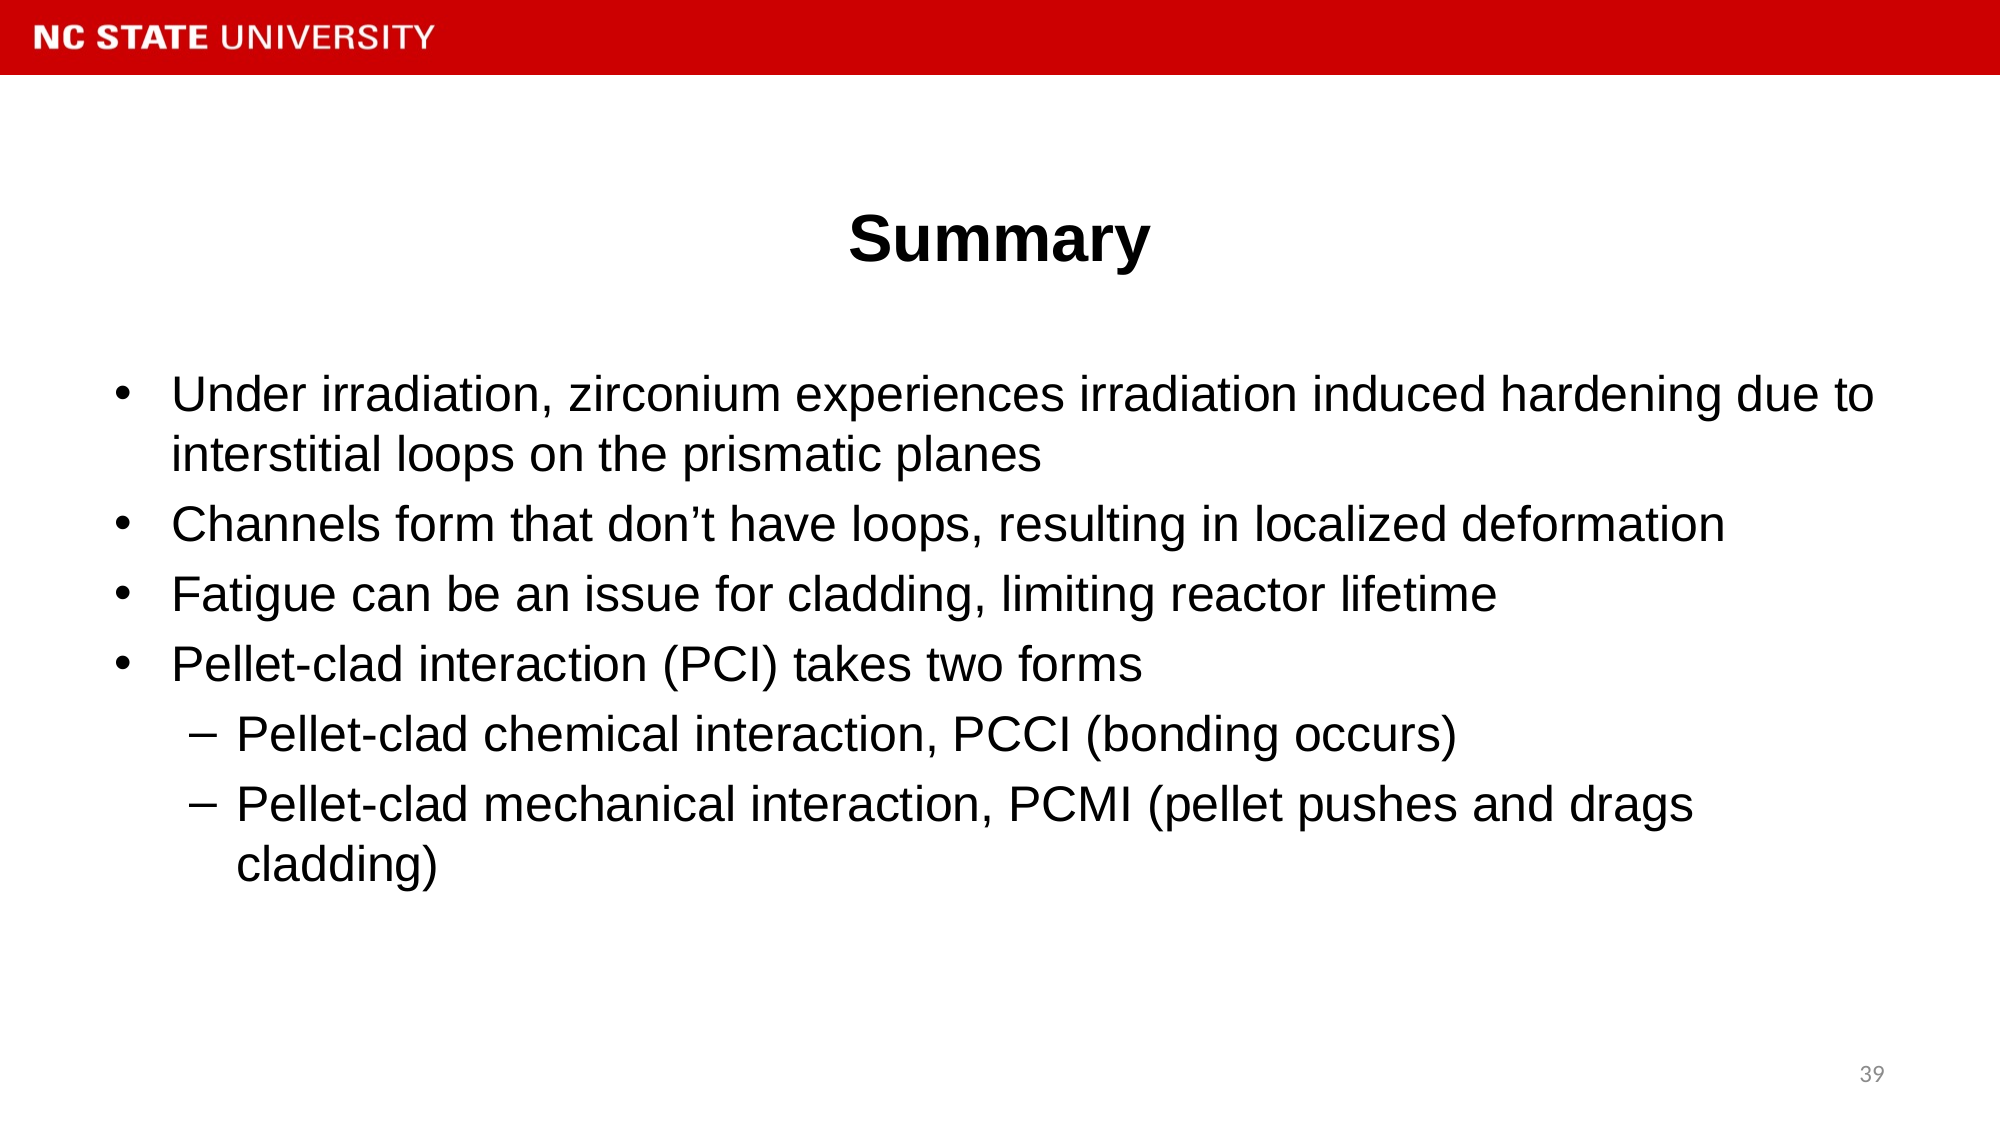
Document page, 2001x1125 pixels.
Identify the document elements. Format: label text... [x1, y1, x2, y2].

list Under irradiation, zirconium experiences irradiation induced hardening due to interstitial loops on the prismatic planes Channels form that don’t have loops, resulting in localized deformation Fatigue can be an issue for cladding, limiting reactor lifetime Pellet-clad interaction (PCI) takes two forms Pellet-clad chemical interaction, PCCI (bonding occurs) Pellet-clad mechanical interaction, PCMI (pellet pushes and drags cladding) [99, 354, 1900, 1005]
slide_number 39 [1433, 1042, 1900, 1103]
title Summary [99, 147, 1900, 323]
picture [0, 0, 2000, 75]
